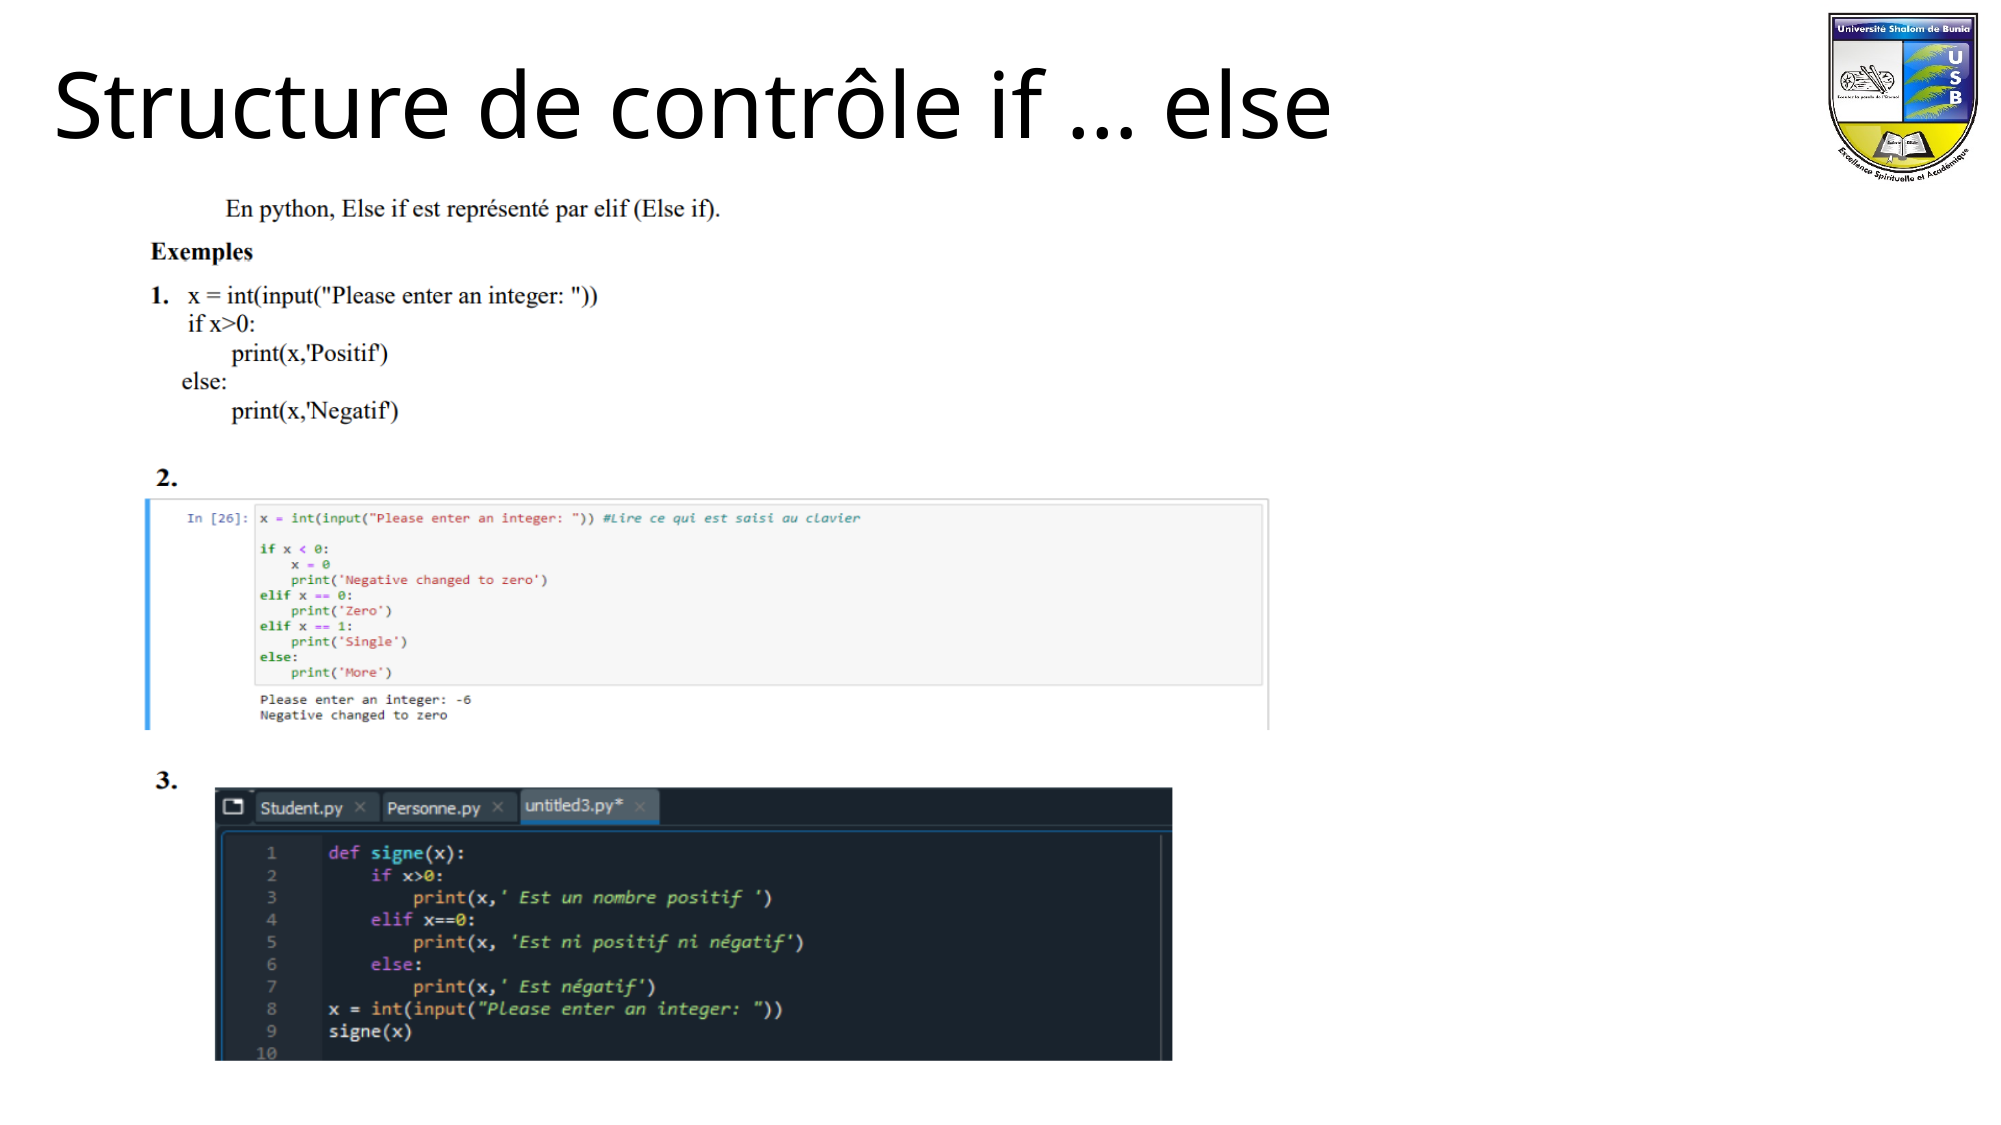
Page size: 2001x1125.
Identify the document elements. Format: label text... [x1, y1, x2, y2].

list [109, 462, 1360, 1066]
picture [95, 180, 871, 450]
title Structure de contrôle if … else [38, 37, 1763, 181]
picture [1820, 4, 1985, 184]
